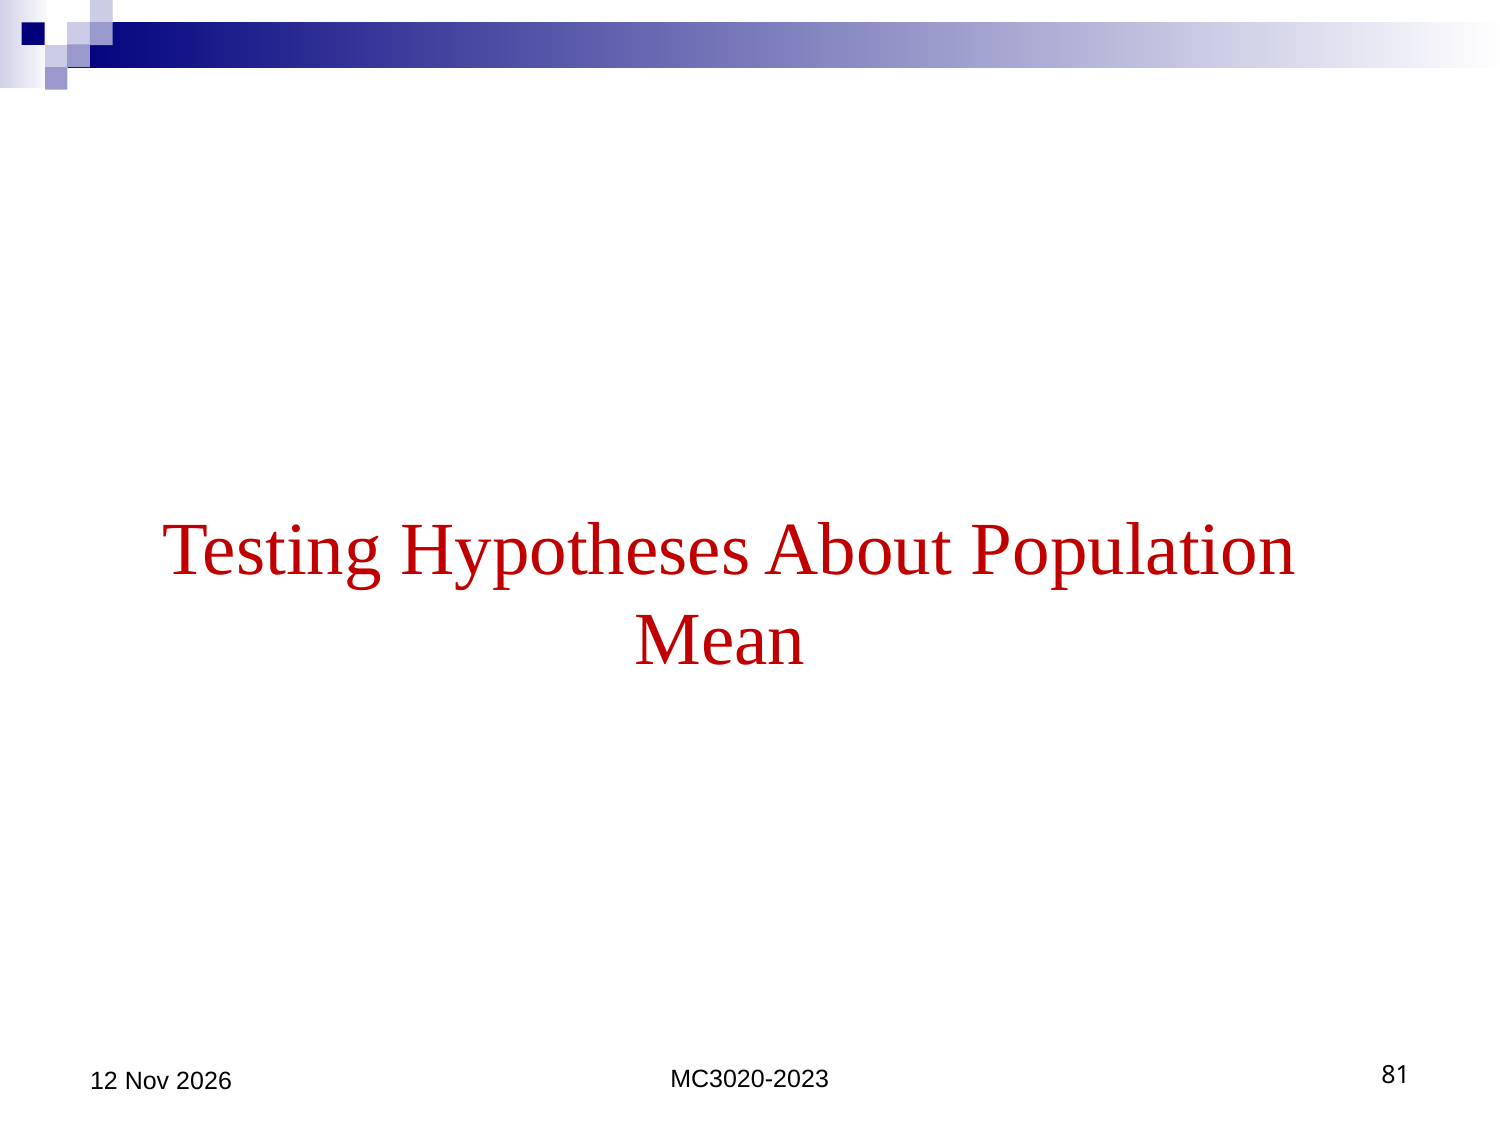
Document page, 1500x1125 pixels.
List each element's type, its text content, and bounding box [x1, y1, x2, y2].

slide_number 81 [1074, 1025, 1425, 1100]
slide_number 30-May-23 [75, 1024, 425, 1103]
footer MC3020-2023 [512, 1025, 988, 1100]
